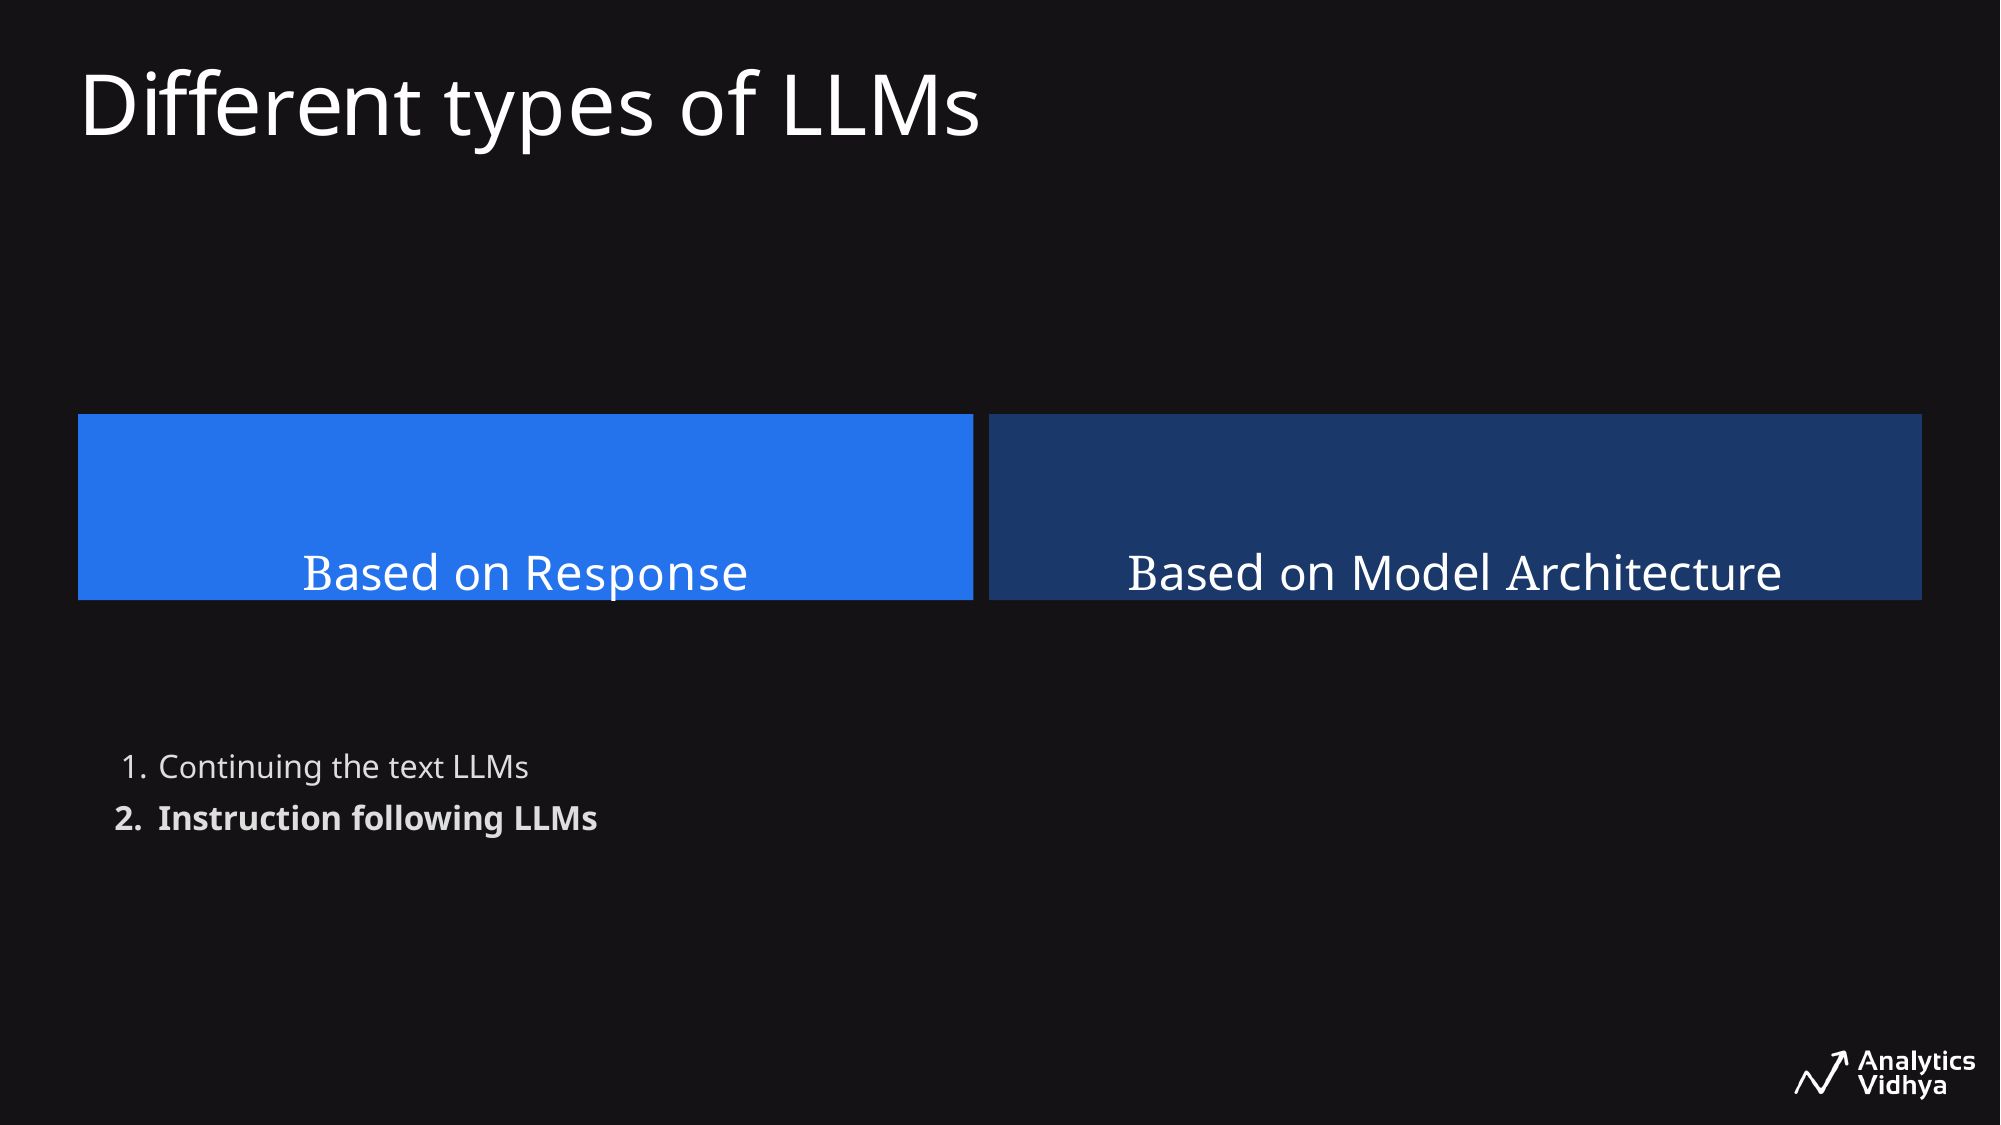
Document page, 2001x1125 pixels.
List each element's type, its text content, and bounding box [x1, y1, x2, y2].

text_box Based on Response [78, 414, 974, 601]
text_box Continuing the text LLMs Instruction following LLMs [112, 731, 600, 838]
picture [1791, 1048, 1977, 1102]
title Different types of LLMs [74, 24, 1924, 238]
text_box Based on Model Architecture [989, 414, 1922, 601]
